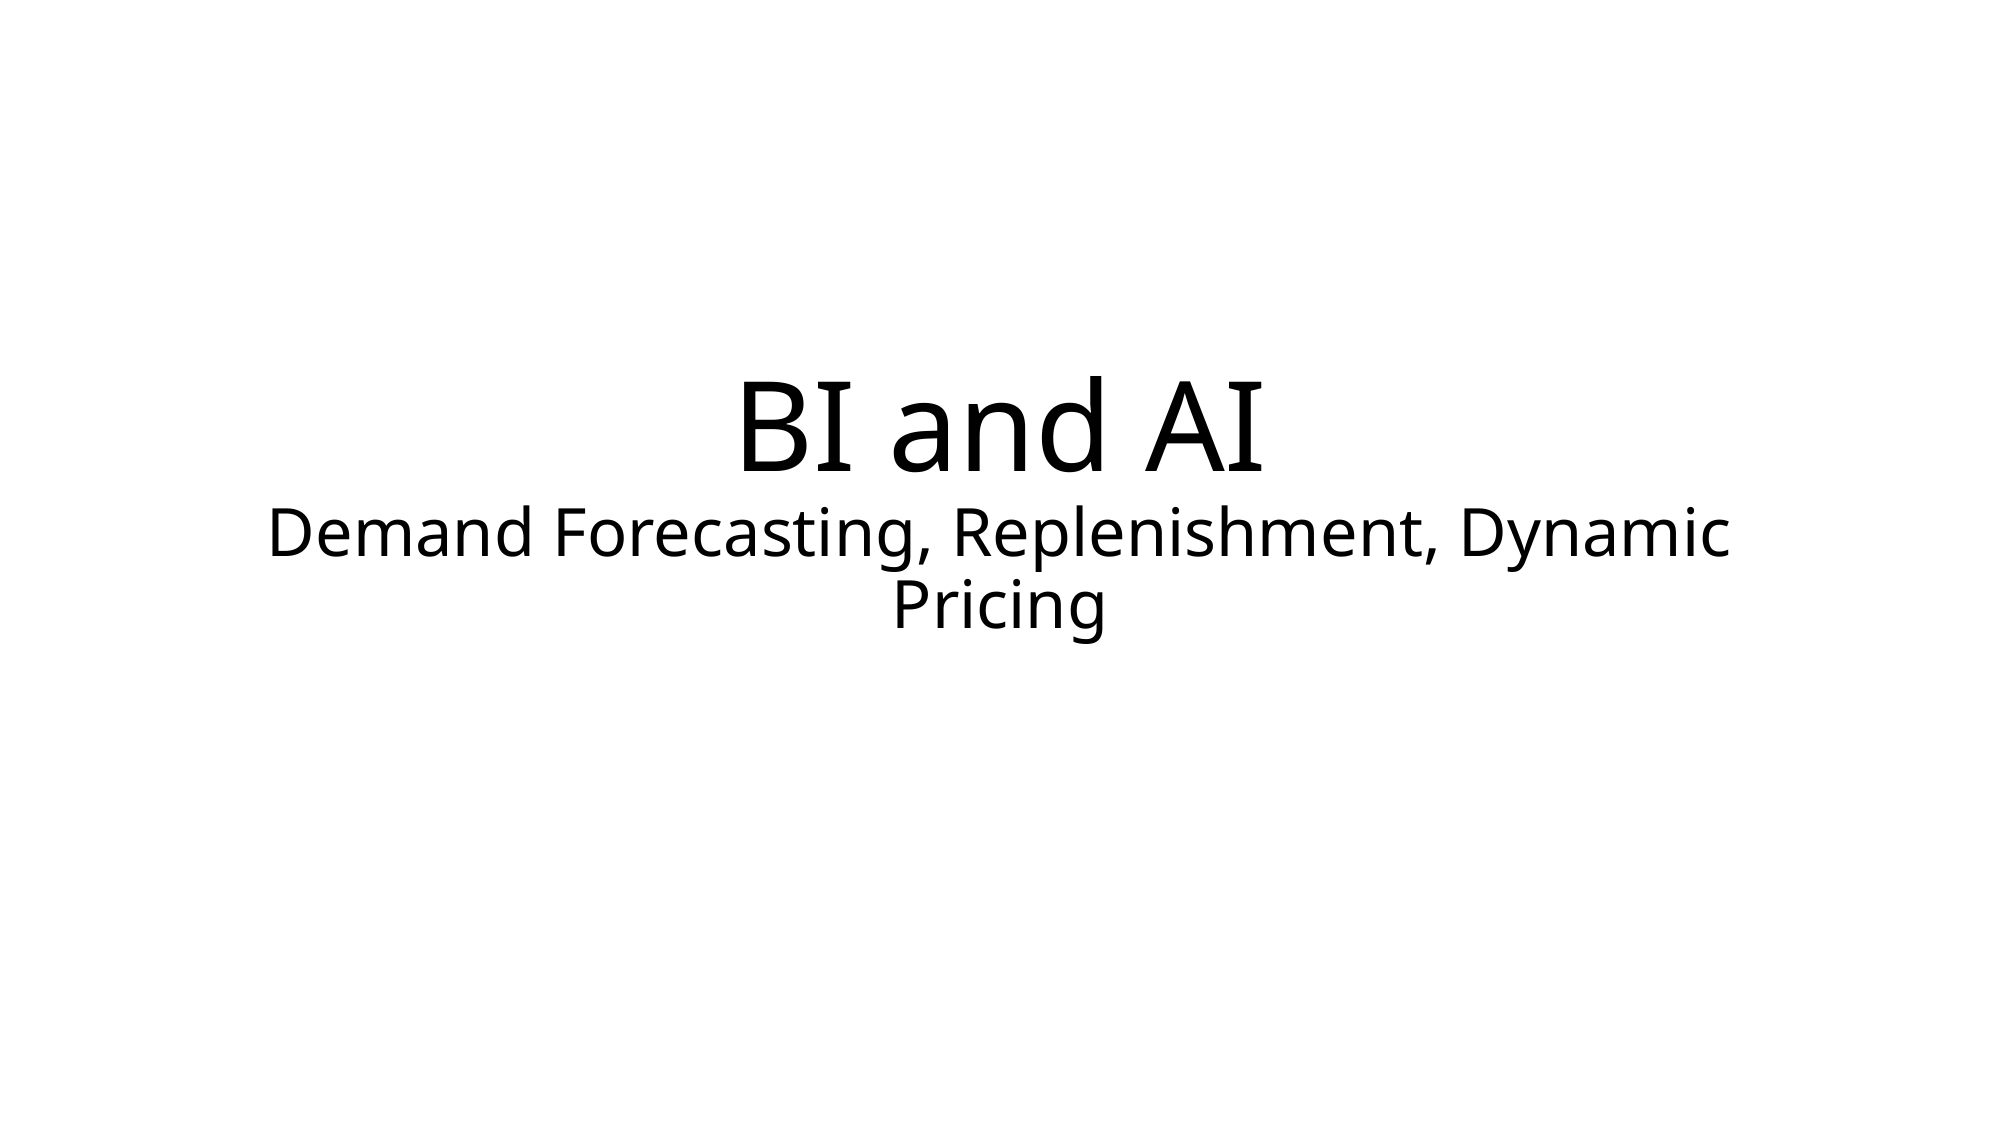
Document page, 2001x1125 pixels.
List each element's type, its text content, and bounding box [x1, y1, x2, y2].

title BI and AI Demand Forecasting, Replenishment, Dynamic Pricing [249, 184, 1750, 650]
